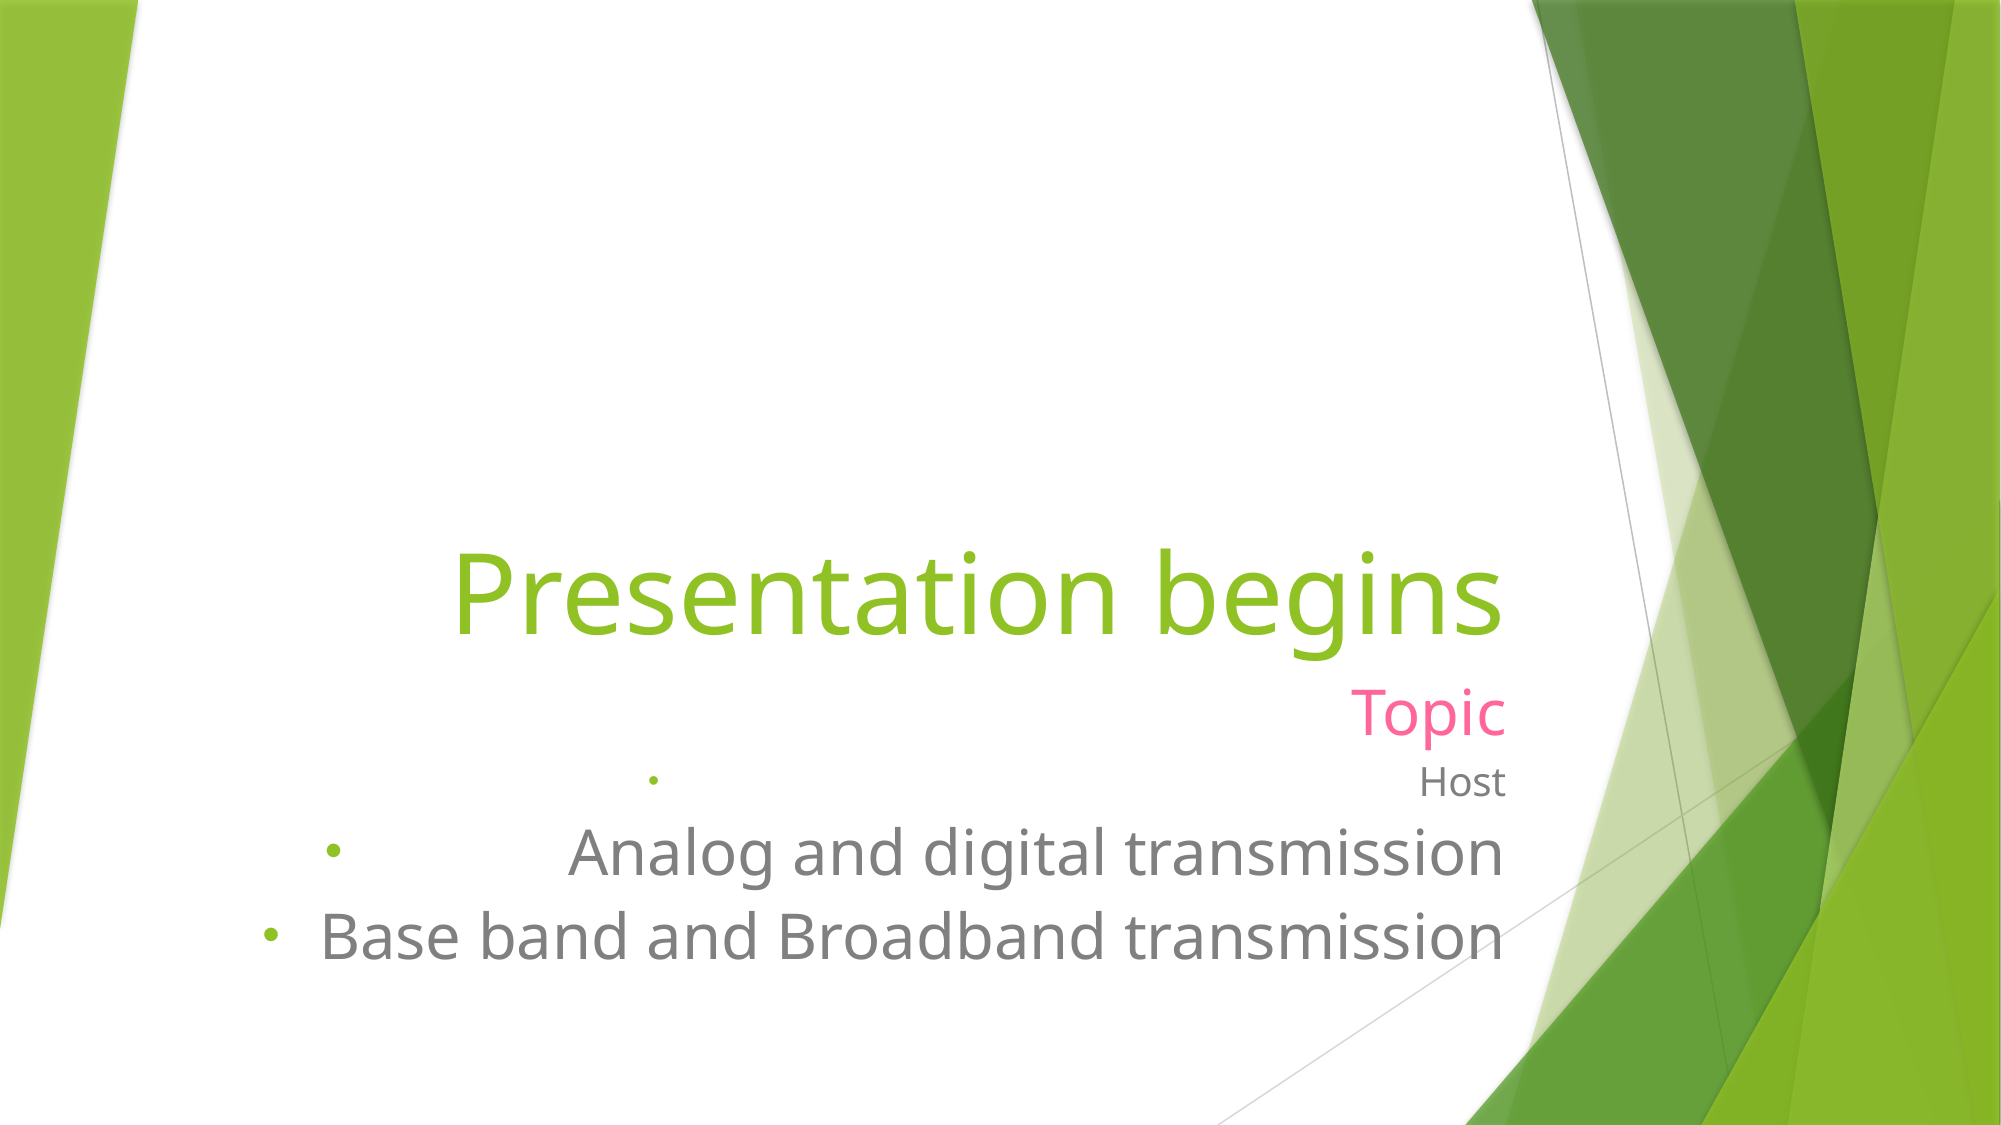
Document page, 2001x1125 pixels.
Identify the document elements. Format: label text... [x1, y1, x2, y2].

title Presentation begins [247, 394, 1522, 664]
subtitle Topic Host Analog and digital transmission Base band and Broadband transmission [247, 664, 1522, 1012]
